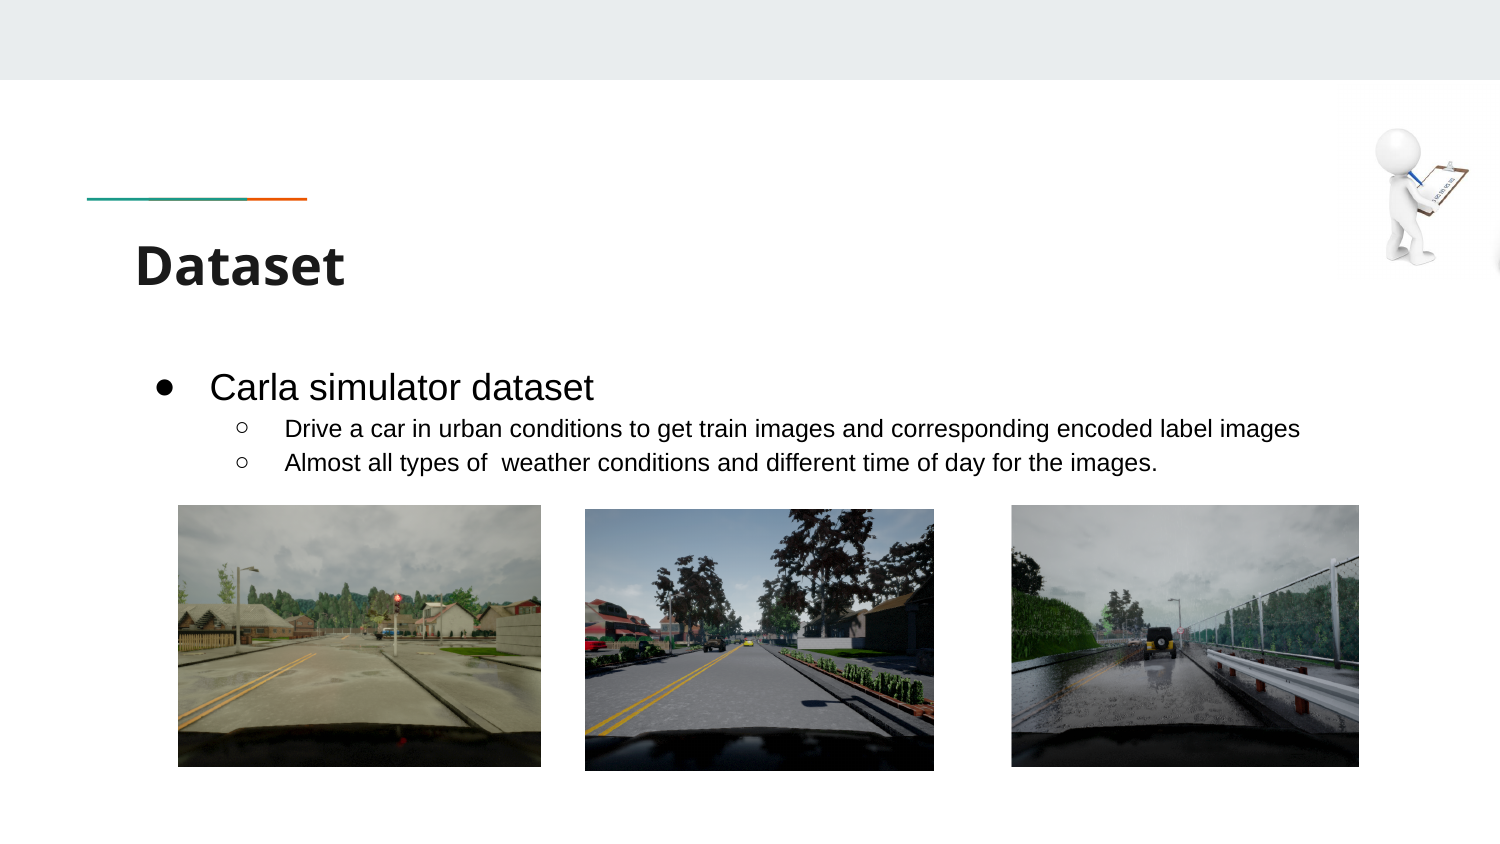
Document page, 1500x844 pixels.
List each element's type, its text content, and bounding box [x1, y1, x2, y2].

picture [584, 509, 934, 771]
picture [1337, 83, 1500, 280]
list Carla simulator dataset Drive a car in urban conditions to get train images and corresponding encoded label images Almost all types of weather conditions and different time of day for the images. [119, 341, 1381, 712]
picture [1010, 504, 1360, 767]
picture [178, 504, 541, 767]
title Dataset [119, 216, 1381, 305]
